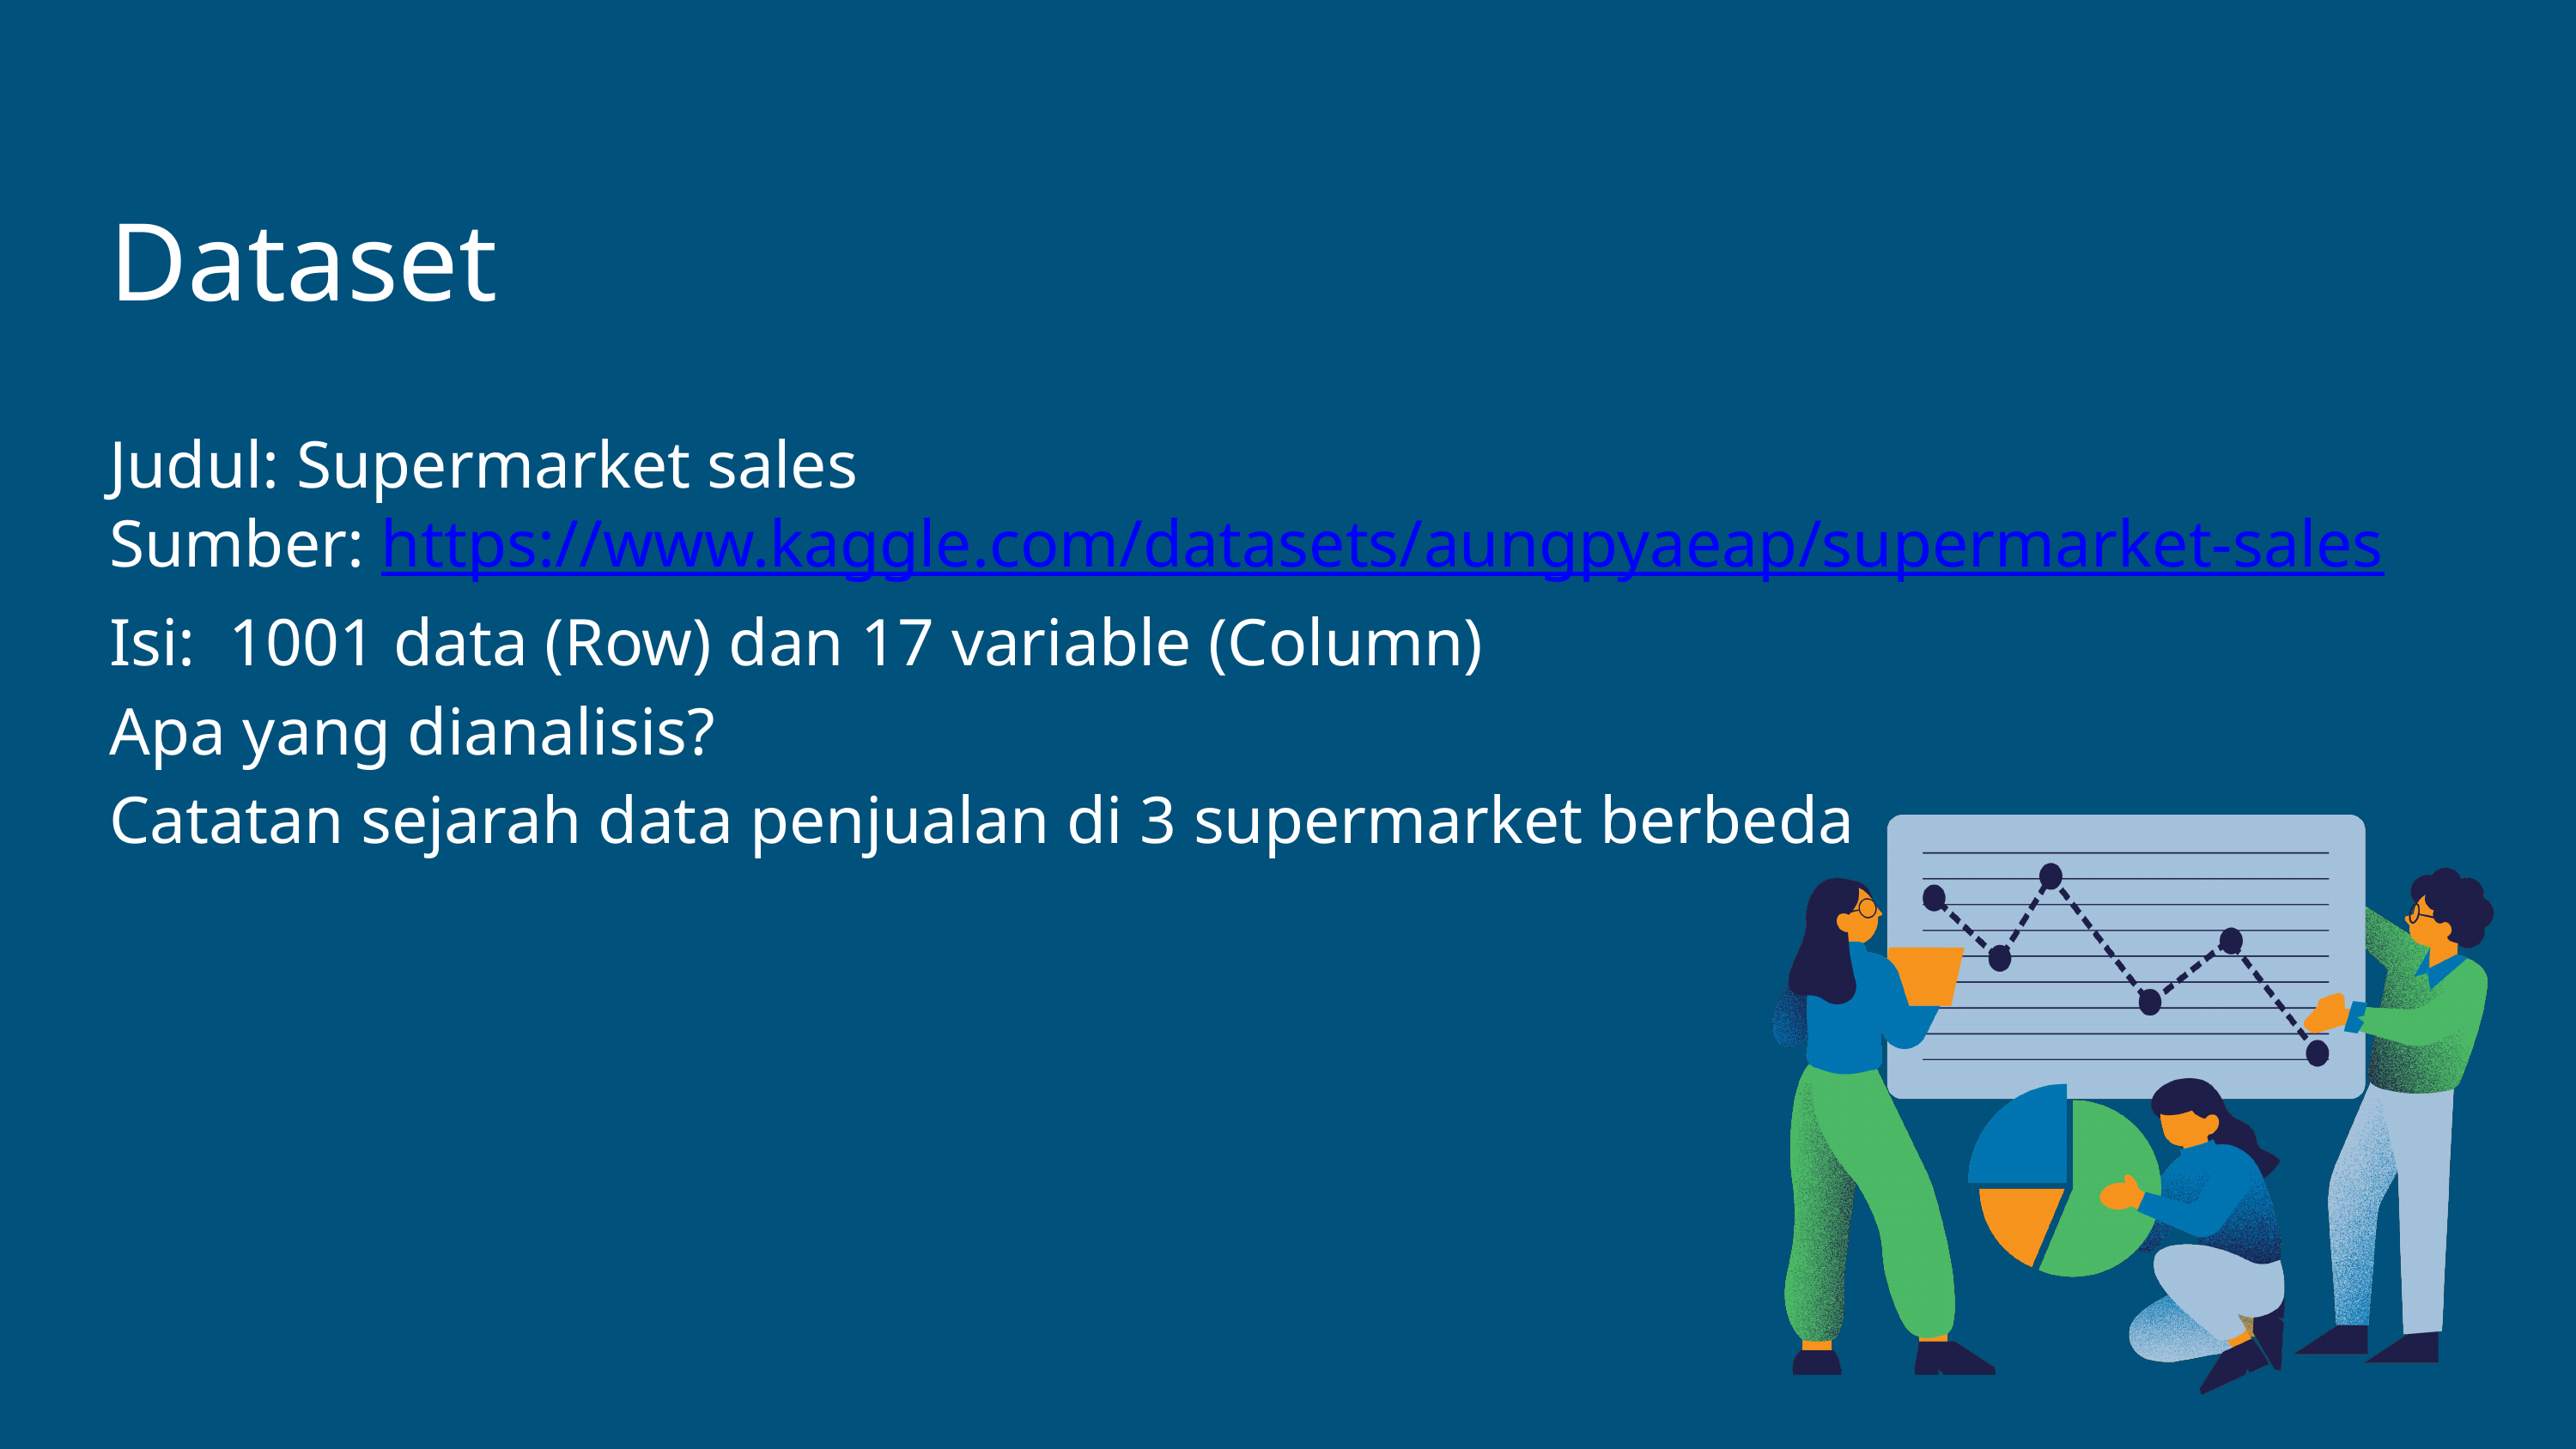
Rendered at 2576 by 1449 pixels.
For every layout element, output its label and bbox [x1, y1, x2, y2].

text_box [108, 128, 2467, 323]
text_box [108, 419, 2467, 1288]
text_box [1764, 815, 2494, 1395]
